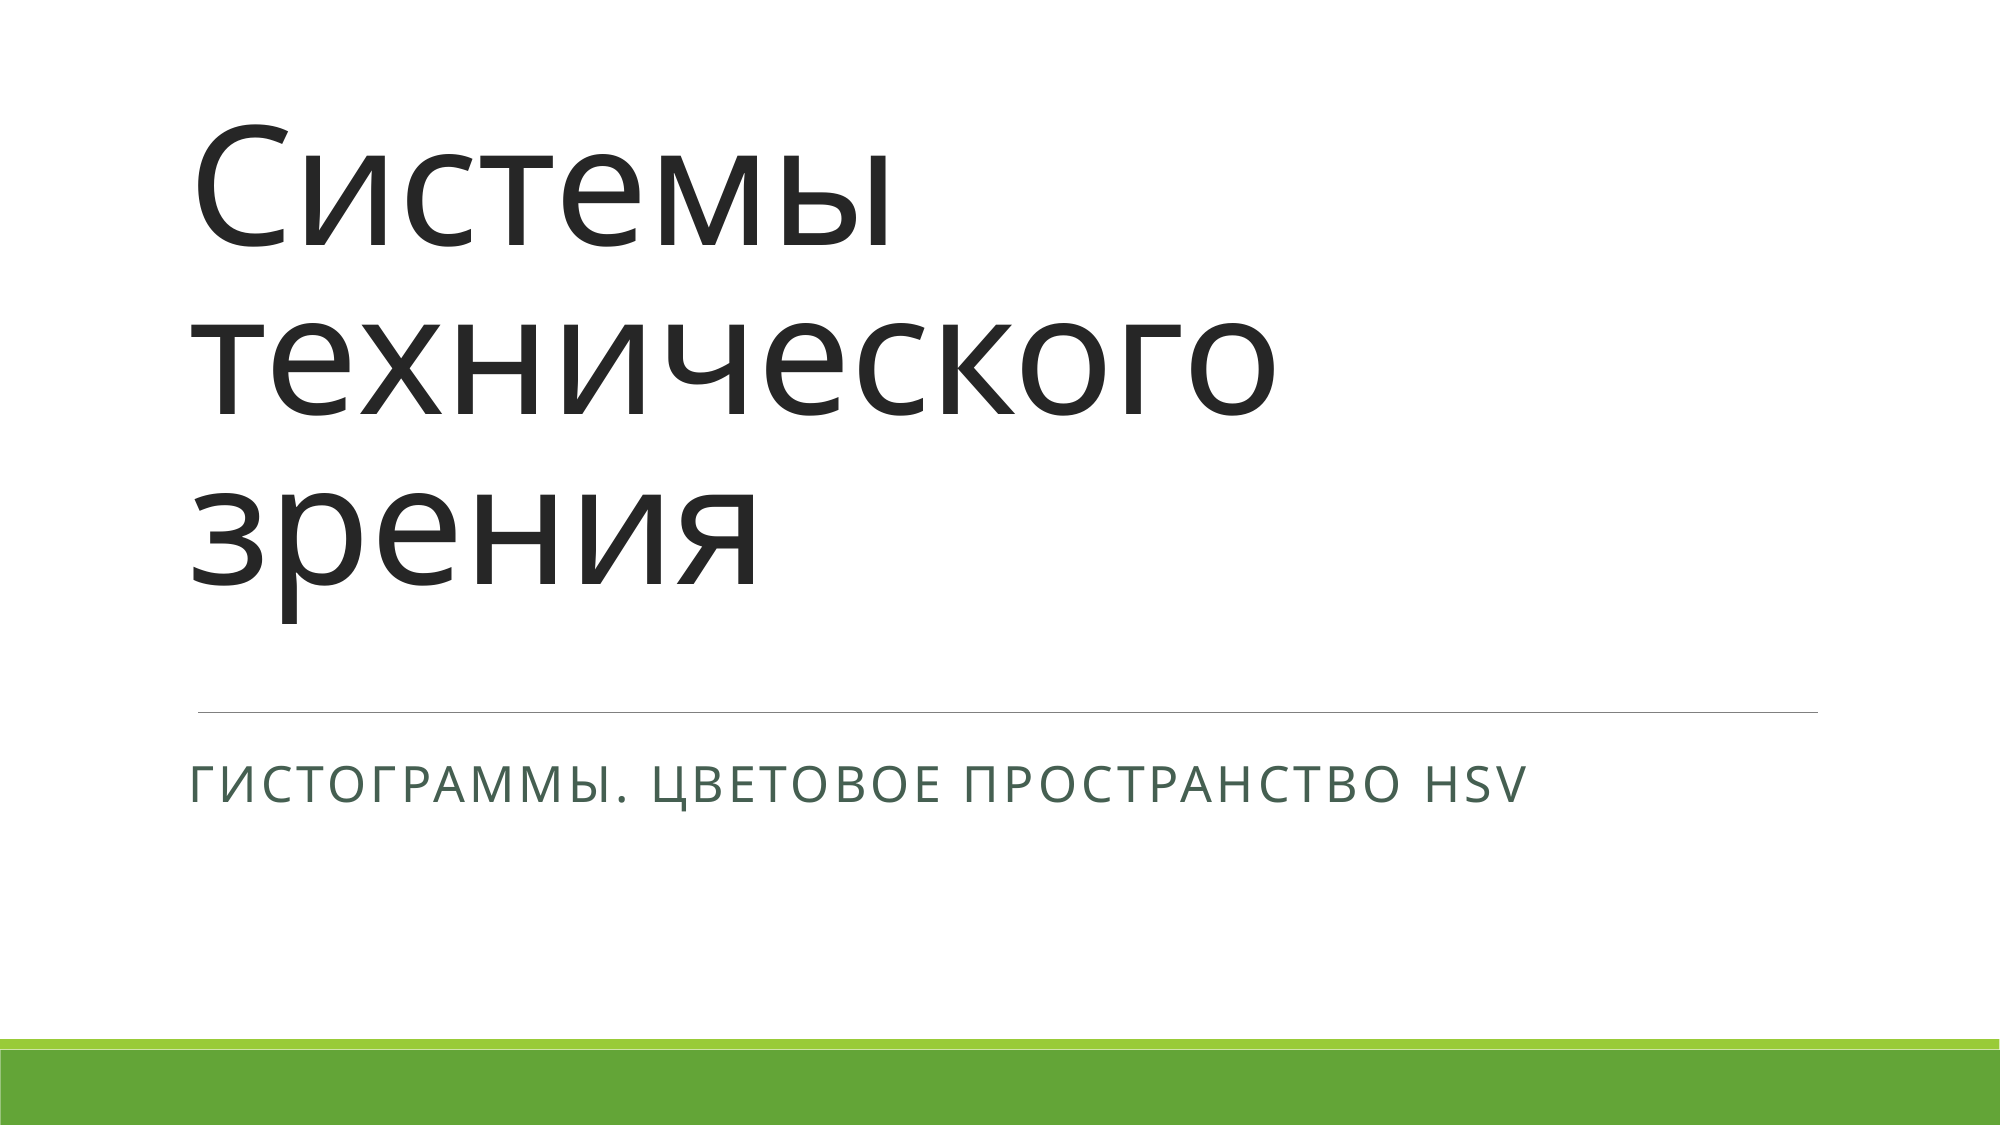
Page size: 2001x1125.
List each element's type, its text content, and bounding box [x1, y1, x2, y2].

subtitle Гистограммы. Цветовое пространство HSV [173, 751, 1827, 882]
title Системы технического зрения [173, 113, 1449, 627]
